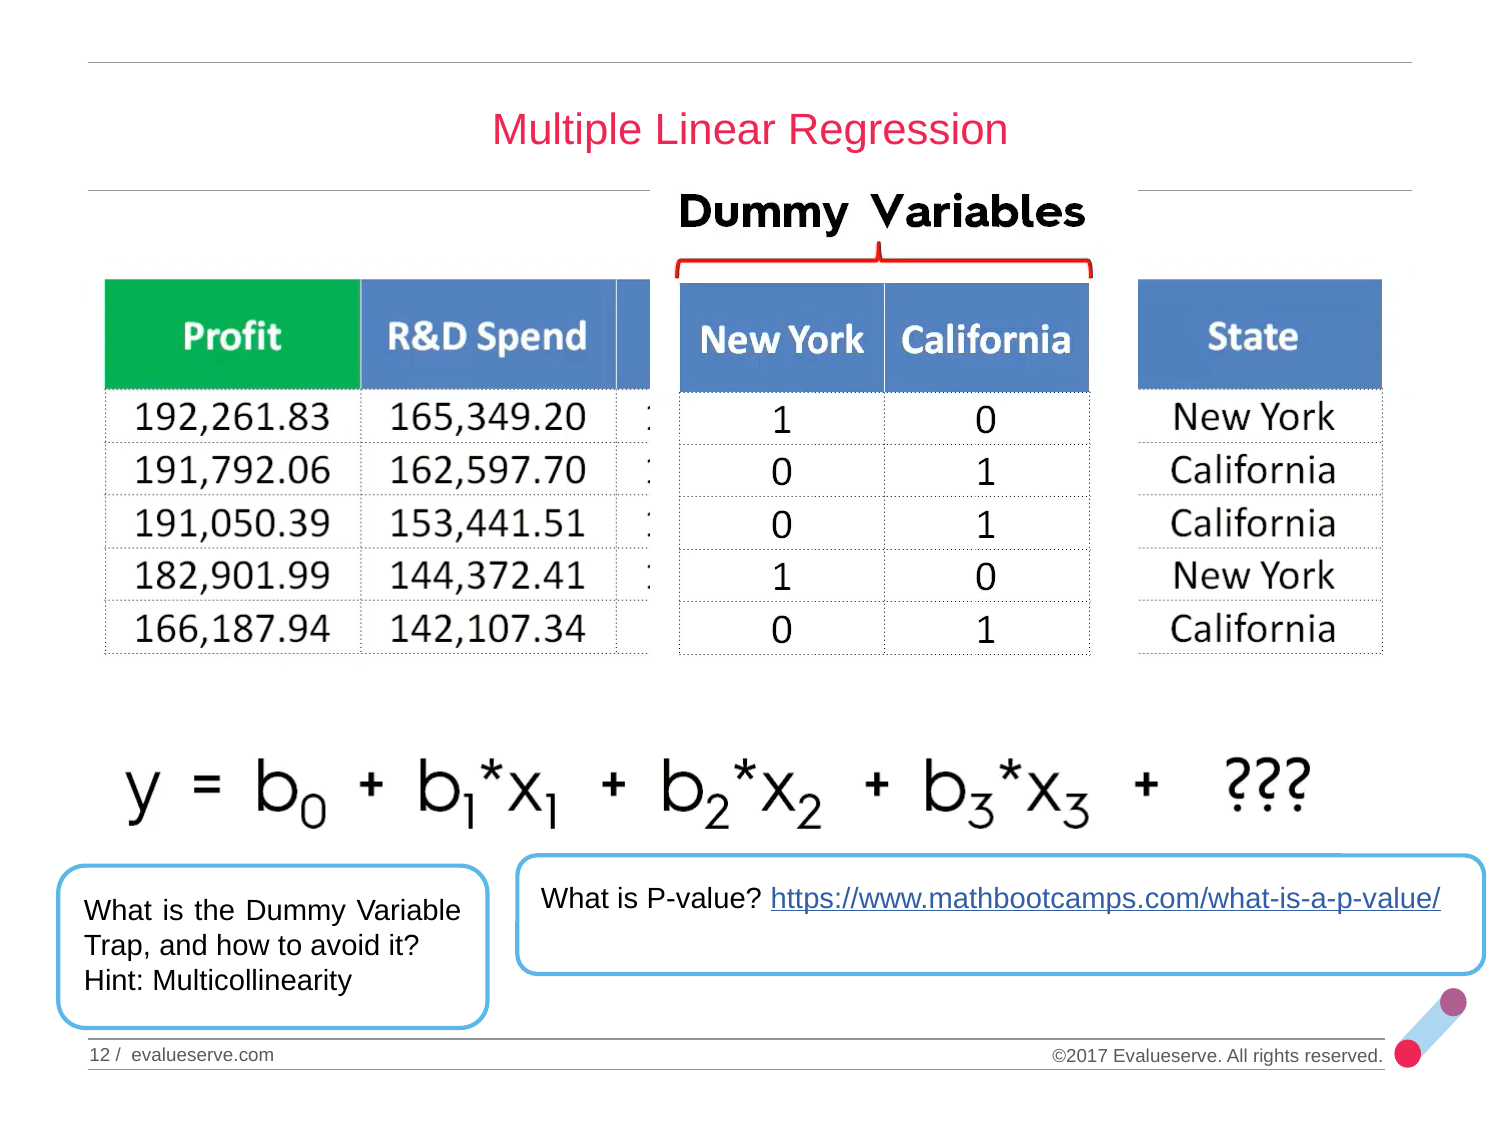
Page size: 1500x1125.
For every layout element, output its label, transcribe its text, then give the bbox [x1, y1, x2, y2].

footer ©2017 Evalueserve. All rights reserved. [908, 1041, 1384, 1069]
text_box What is the Dummy Variable Trap, and how to avoid it? Hint: Multicollinearity [56, 893, 490, 1031]
picture [38, 174, 1500, 885]
text_box What is P-value? https://www.mathbootcamps.com/what-is-a-p-value/ [515, 882, 1487, 977]
slide_number 12 / evalueserve.com [89, 1039, 311, 1069]
title Multiple Linear Regression [88, 93, 1413, 211]
